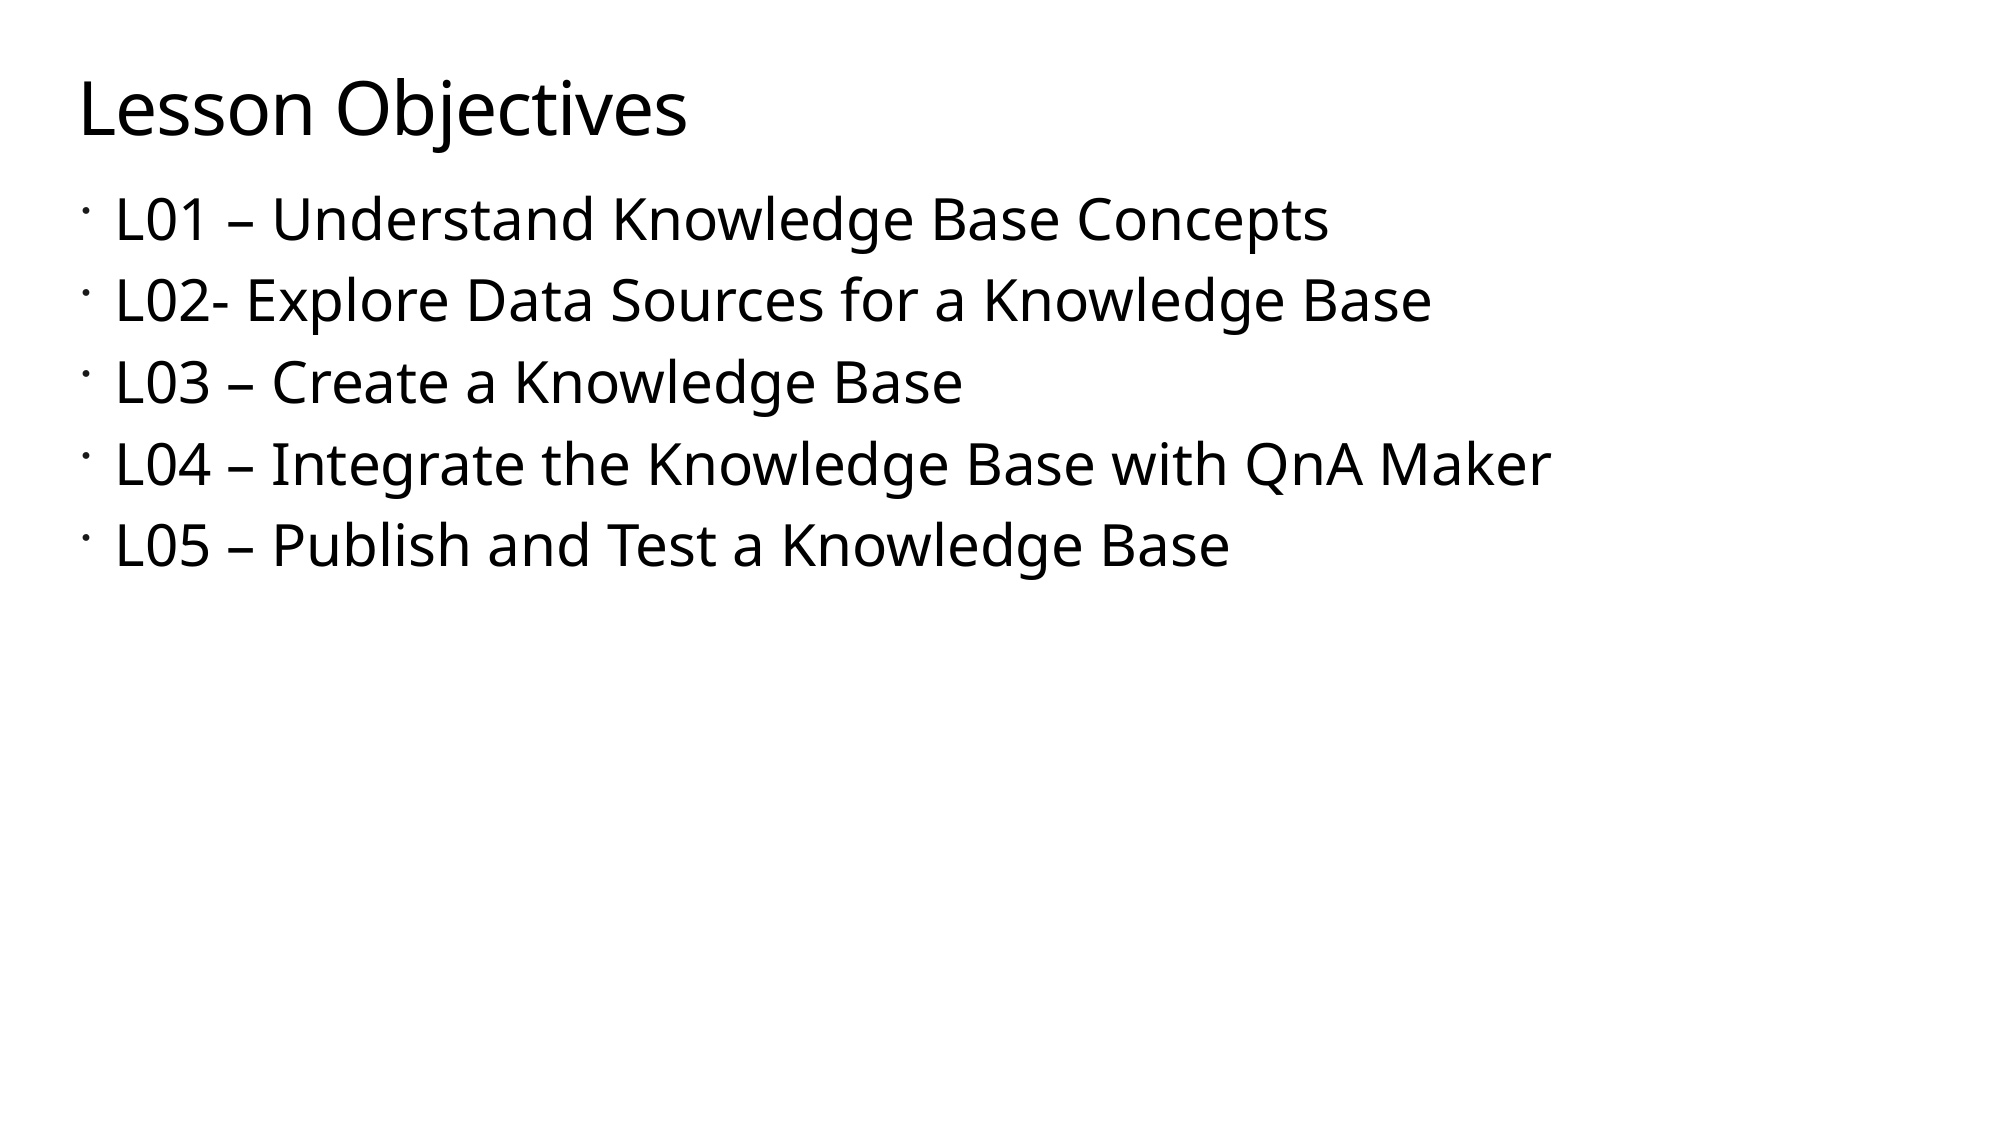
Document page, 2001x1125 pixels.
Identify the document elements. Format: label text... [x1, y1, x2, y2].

title Lesson Objectives [77, 60, 1885, 152]
list L01 – Understand Knowledge Base Concepts L02- Explore Data Sources for a Knowledge Base L03 – Create a Knowledge Base L04 – Integrate the Knowledge Base with QnA Maker L05 – Publish and Test a Knowledge Base [77, 181, 1885, 592]
